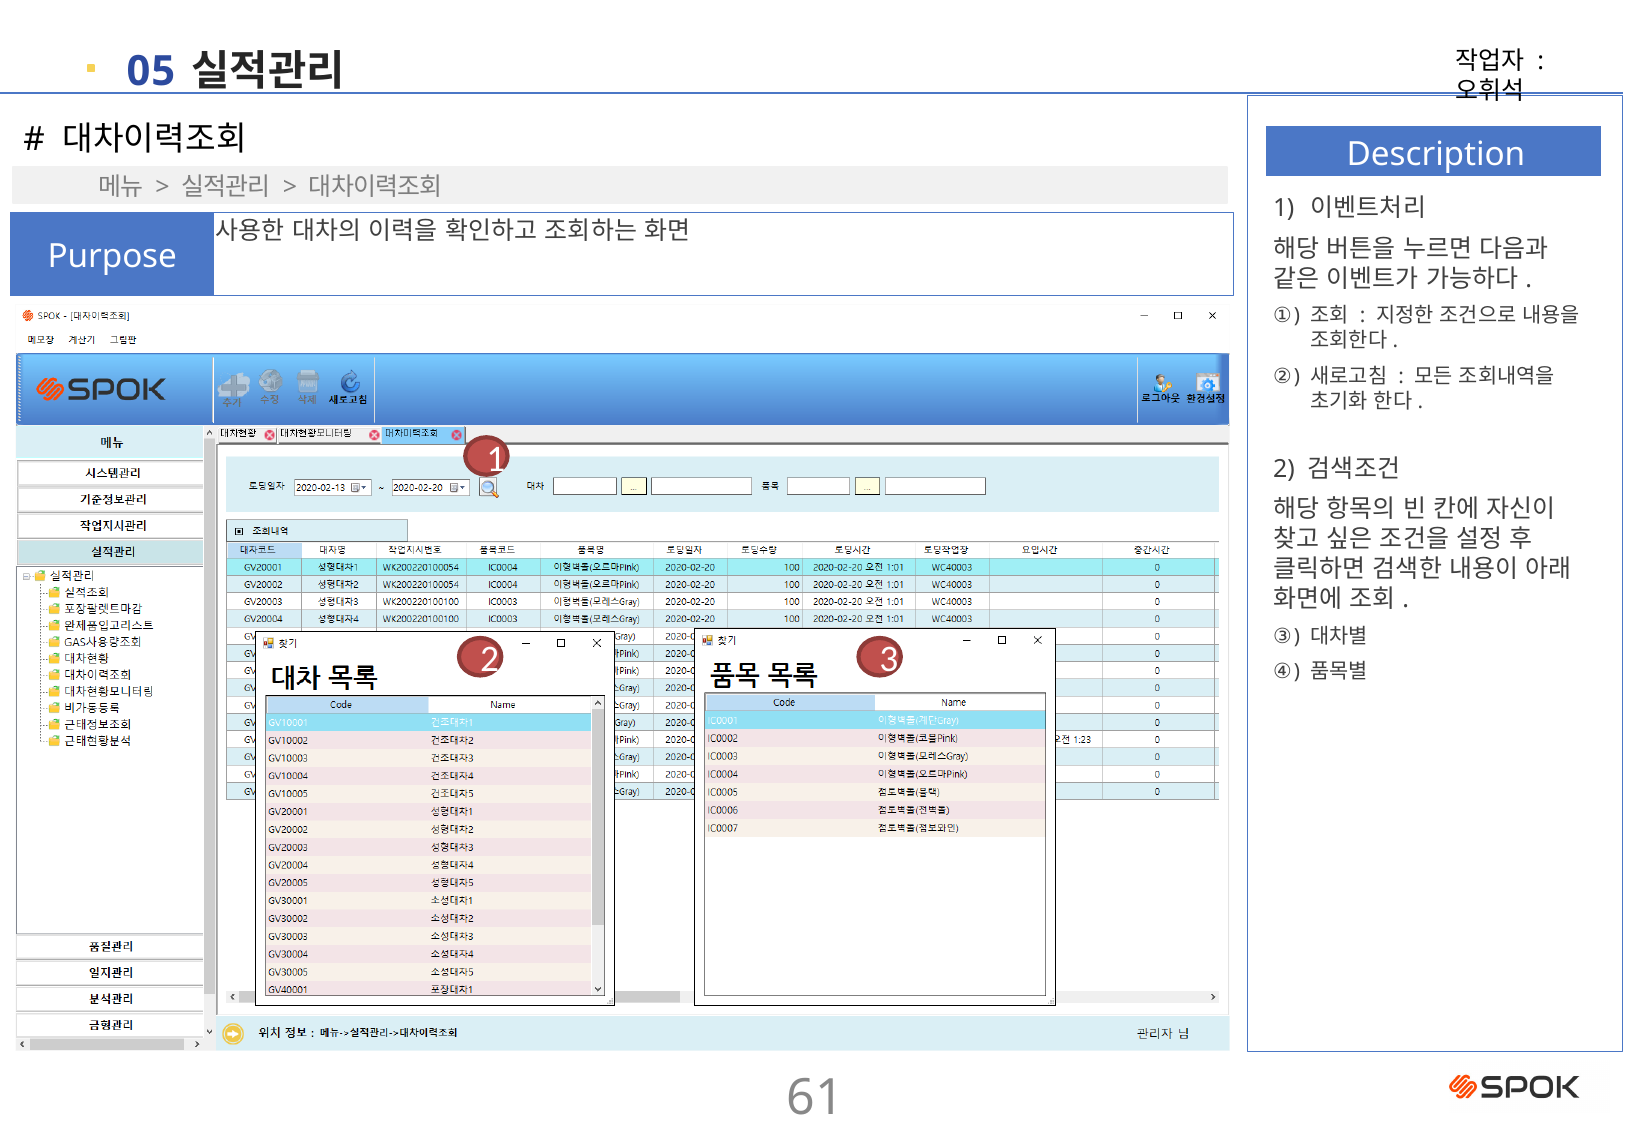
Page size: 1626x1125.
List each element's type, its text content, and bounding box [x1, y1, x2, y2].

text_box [0, 92, 1623, 1052]
picture [1449, 1060, 1610, 1114]
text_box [87, 42, 408, 92]
slide_number 61 [483, 1064, 1142, 1125]
text_box 작업자 : 오휘석 [1440, 37, 1625, 94]
picture [15, 304, 1230, 1051]
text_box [11, 166, 1229, 205]
